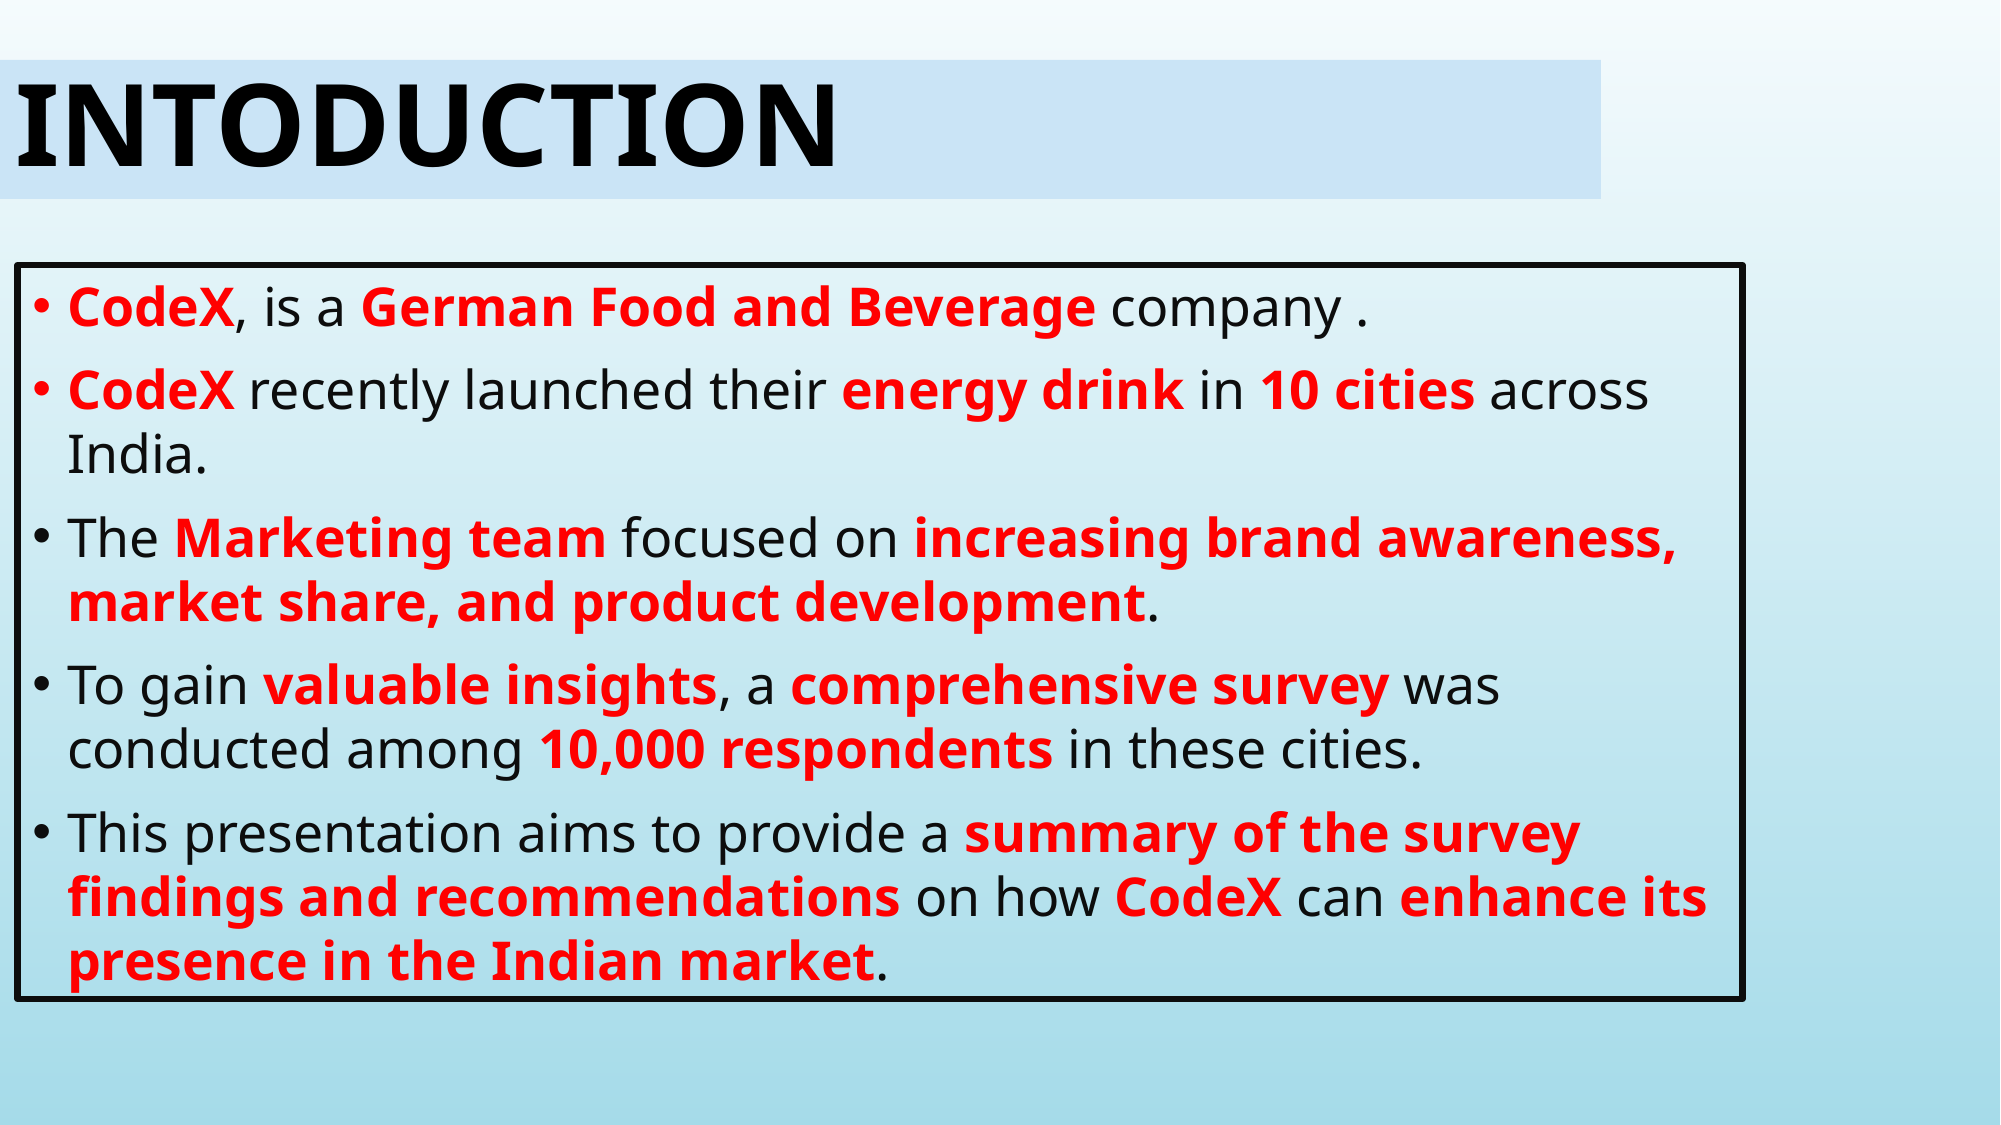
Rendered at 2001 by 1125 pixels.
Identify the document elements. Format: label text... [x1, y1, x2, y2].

list CodeX, is a German Food and Beverage company . CodeX recently launched their energy drink in 10 cities across India. The Marketing team focused on increasing brand awareness, market share, and product development. To gain valuable insights, a comprehensive survey was conducted among 10,000 respondents in these cities. This presentation aims to provide a summary of the survey findings and recommendations on how CodeX can enhance its presence in the Indian market. [17, 264, 1743, 999]
text_box INTODUCTION [0, 59, 1601, 199]
